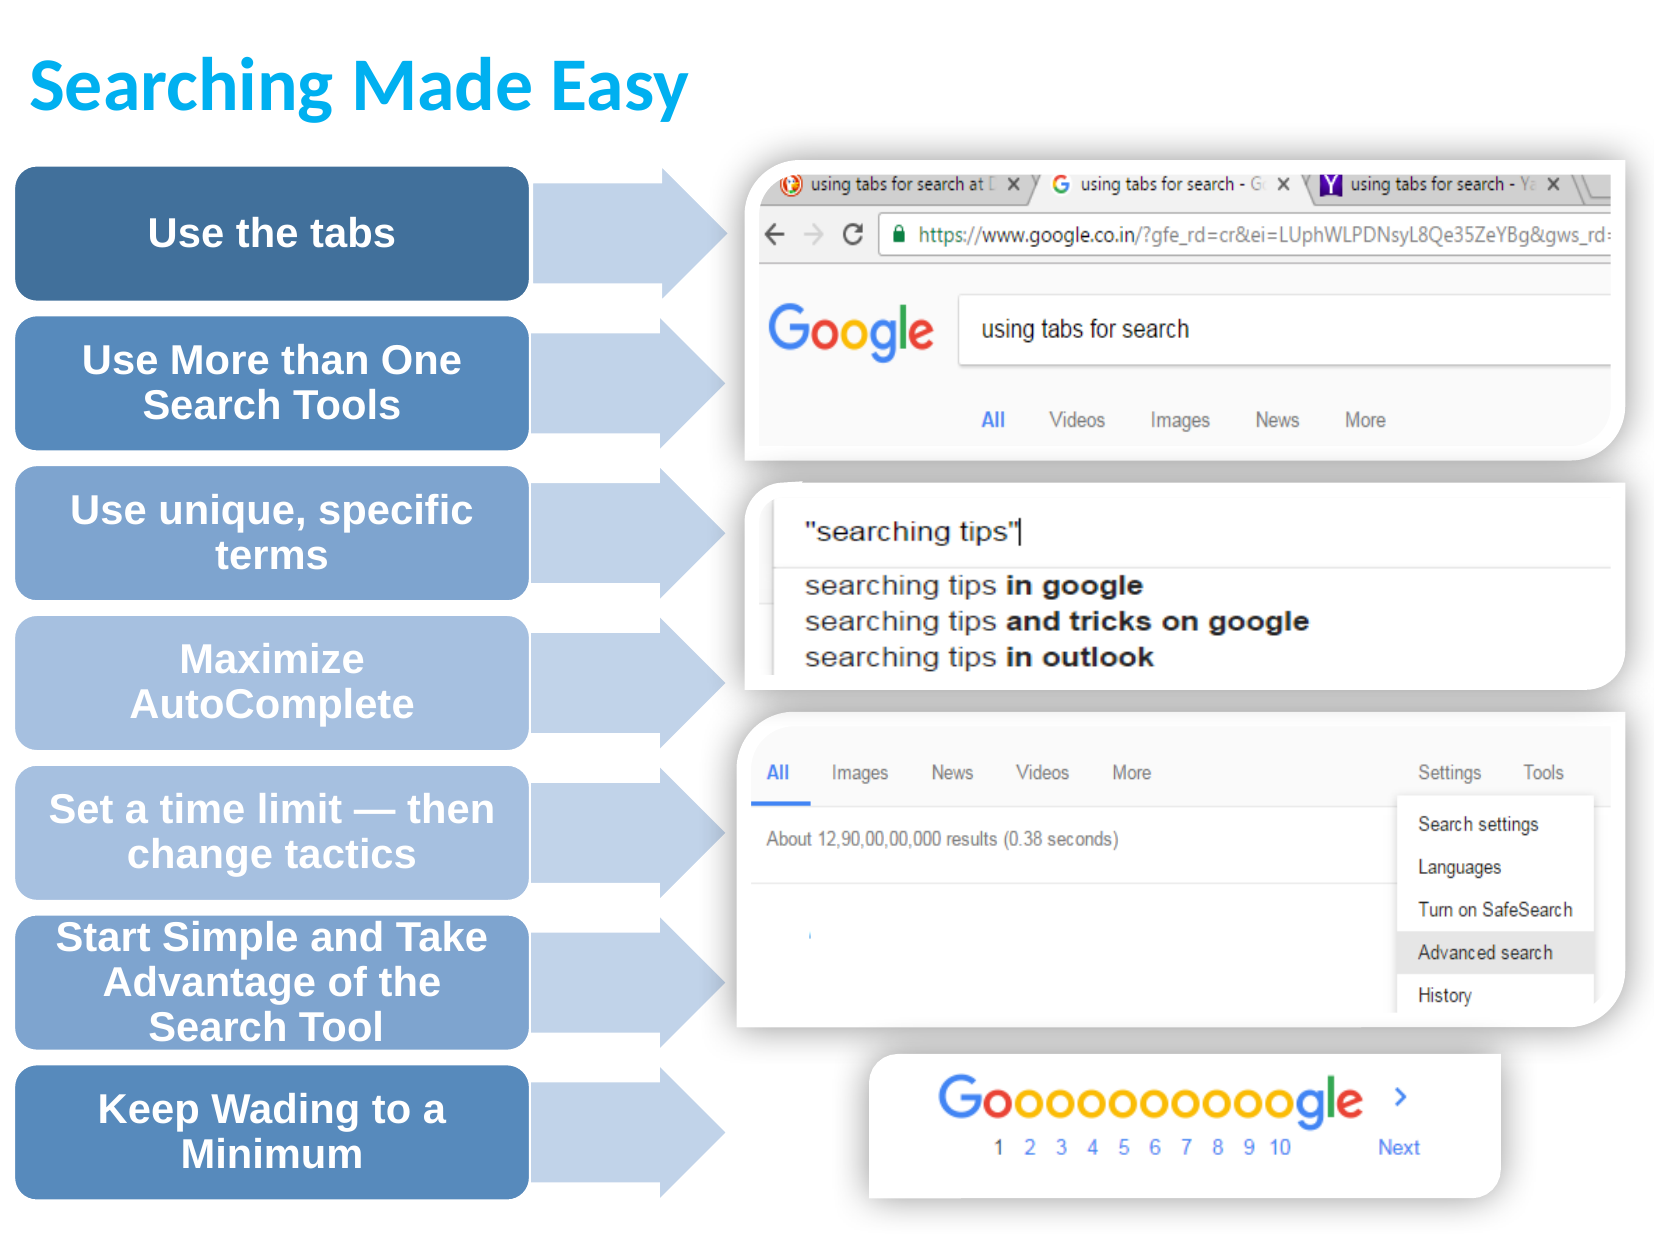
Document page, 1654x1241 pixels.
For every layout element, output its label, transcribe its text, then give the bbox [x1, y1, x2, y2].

picture [876, 1061, 1494, 1192]
picture [751, 167, 1619, 454]
text_box Searching Made Easy [14, 27, 1415, 135]
picture [743, 718, 1619, 1021]
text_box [13, 165, 730, 1201]
picture [751, 489, 1619, 683]
